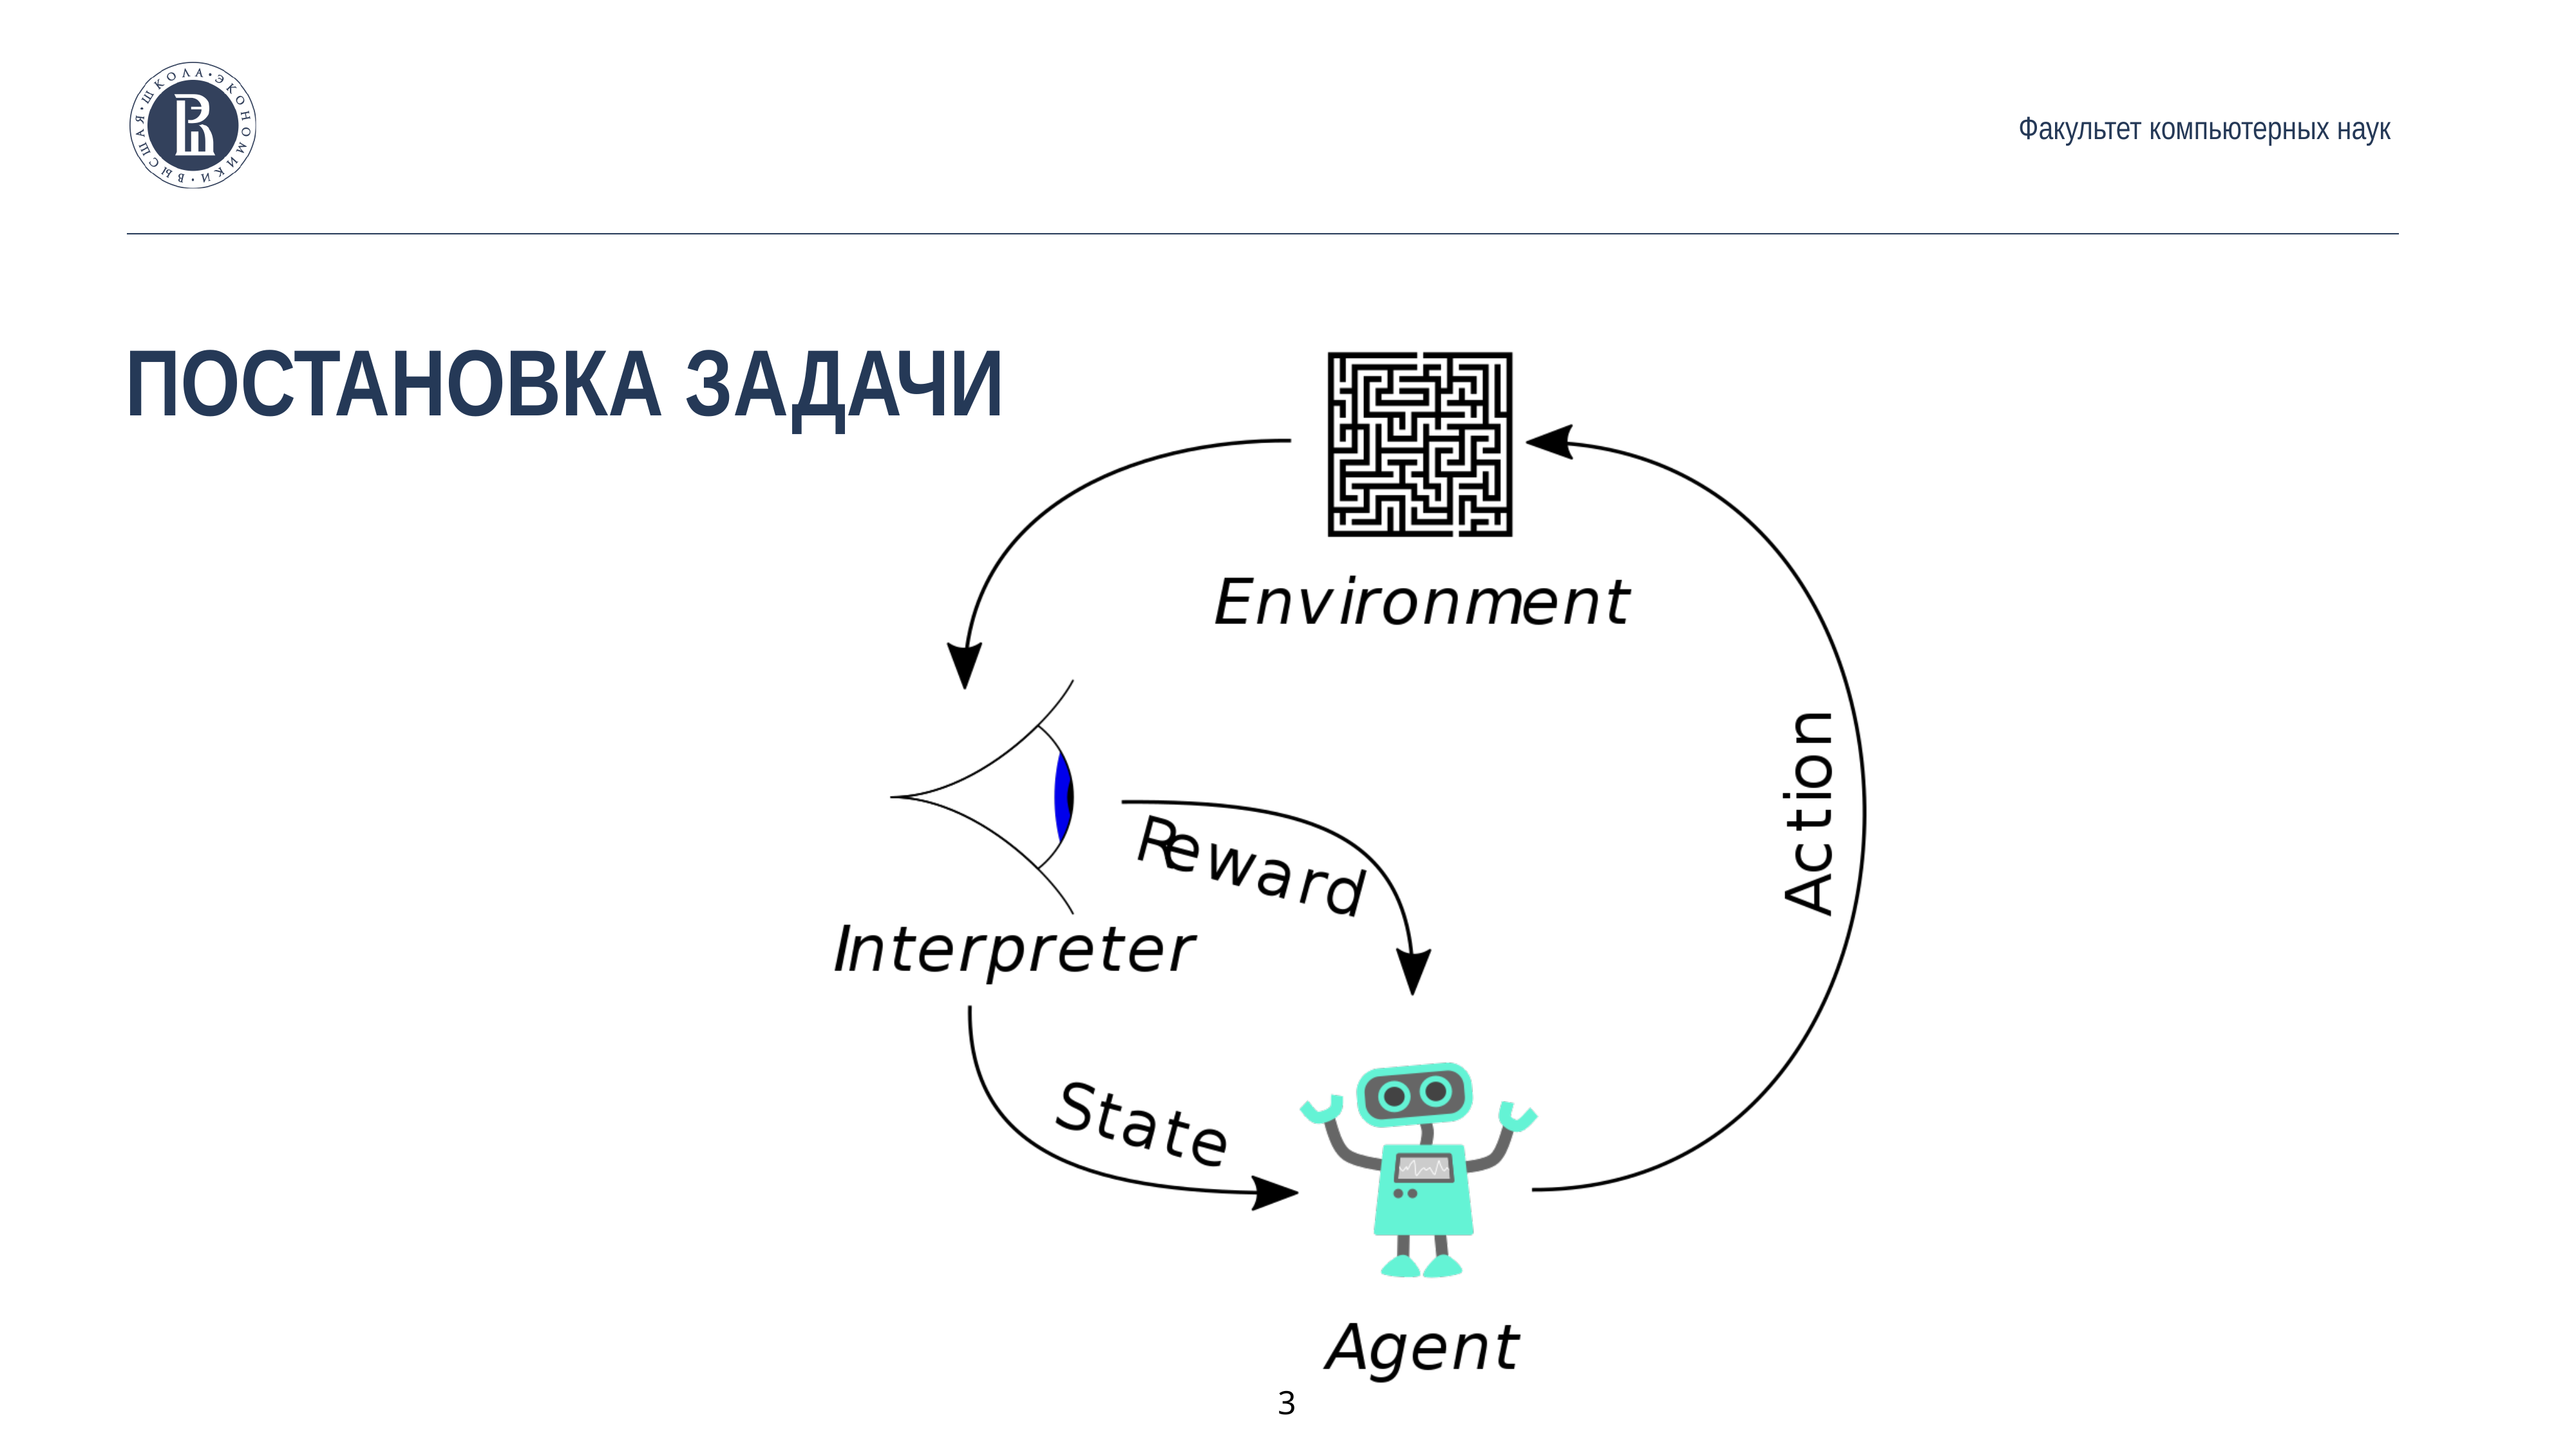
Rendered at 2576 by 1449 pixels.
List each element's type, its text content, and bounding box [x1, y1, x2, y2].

text_box Постановка задачи [117, 314, 2390, 559]
picture [129, 62, 256, 189]
text_box Факультет компьютерных наук [1198, 100, 2399, 154]
picture [797, 332, 1904, 1403]
slide_number 3 [1260, 1408, 1314, 1429]
